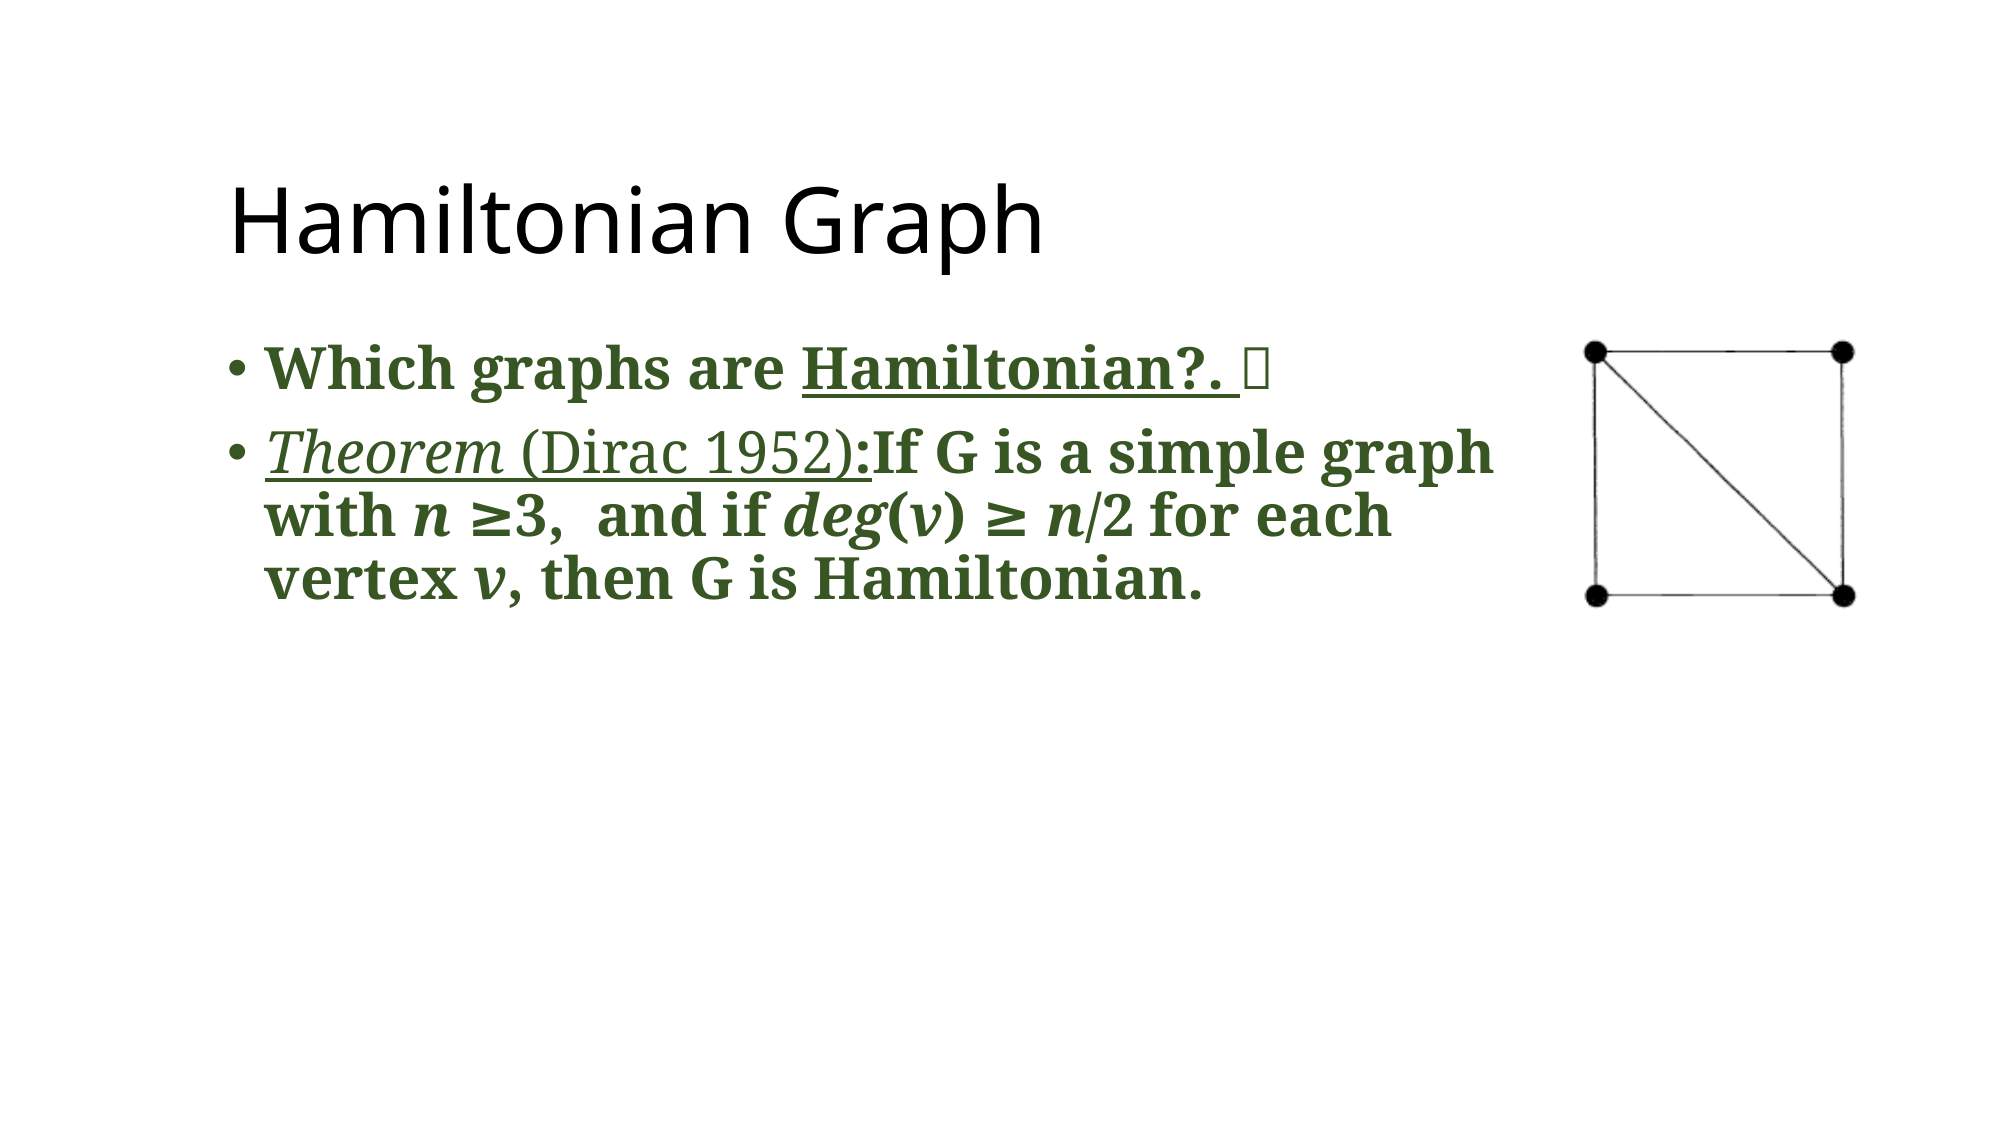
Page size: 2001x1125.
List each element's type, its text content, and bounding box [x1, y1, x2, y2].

picture [1576, 331, 1870, 618]
list Which graphs are Hamiltonian?.  Theorem (Dirac 1952):If G is a simple graph with n ≥3, and if deg(v) ≥ n/2 for each vertex v, then G is Hamiltonian. [212, 331, 1577, 964]
title Hamiltonian Graph [212, 161, 1788, 288]
